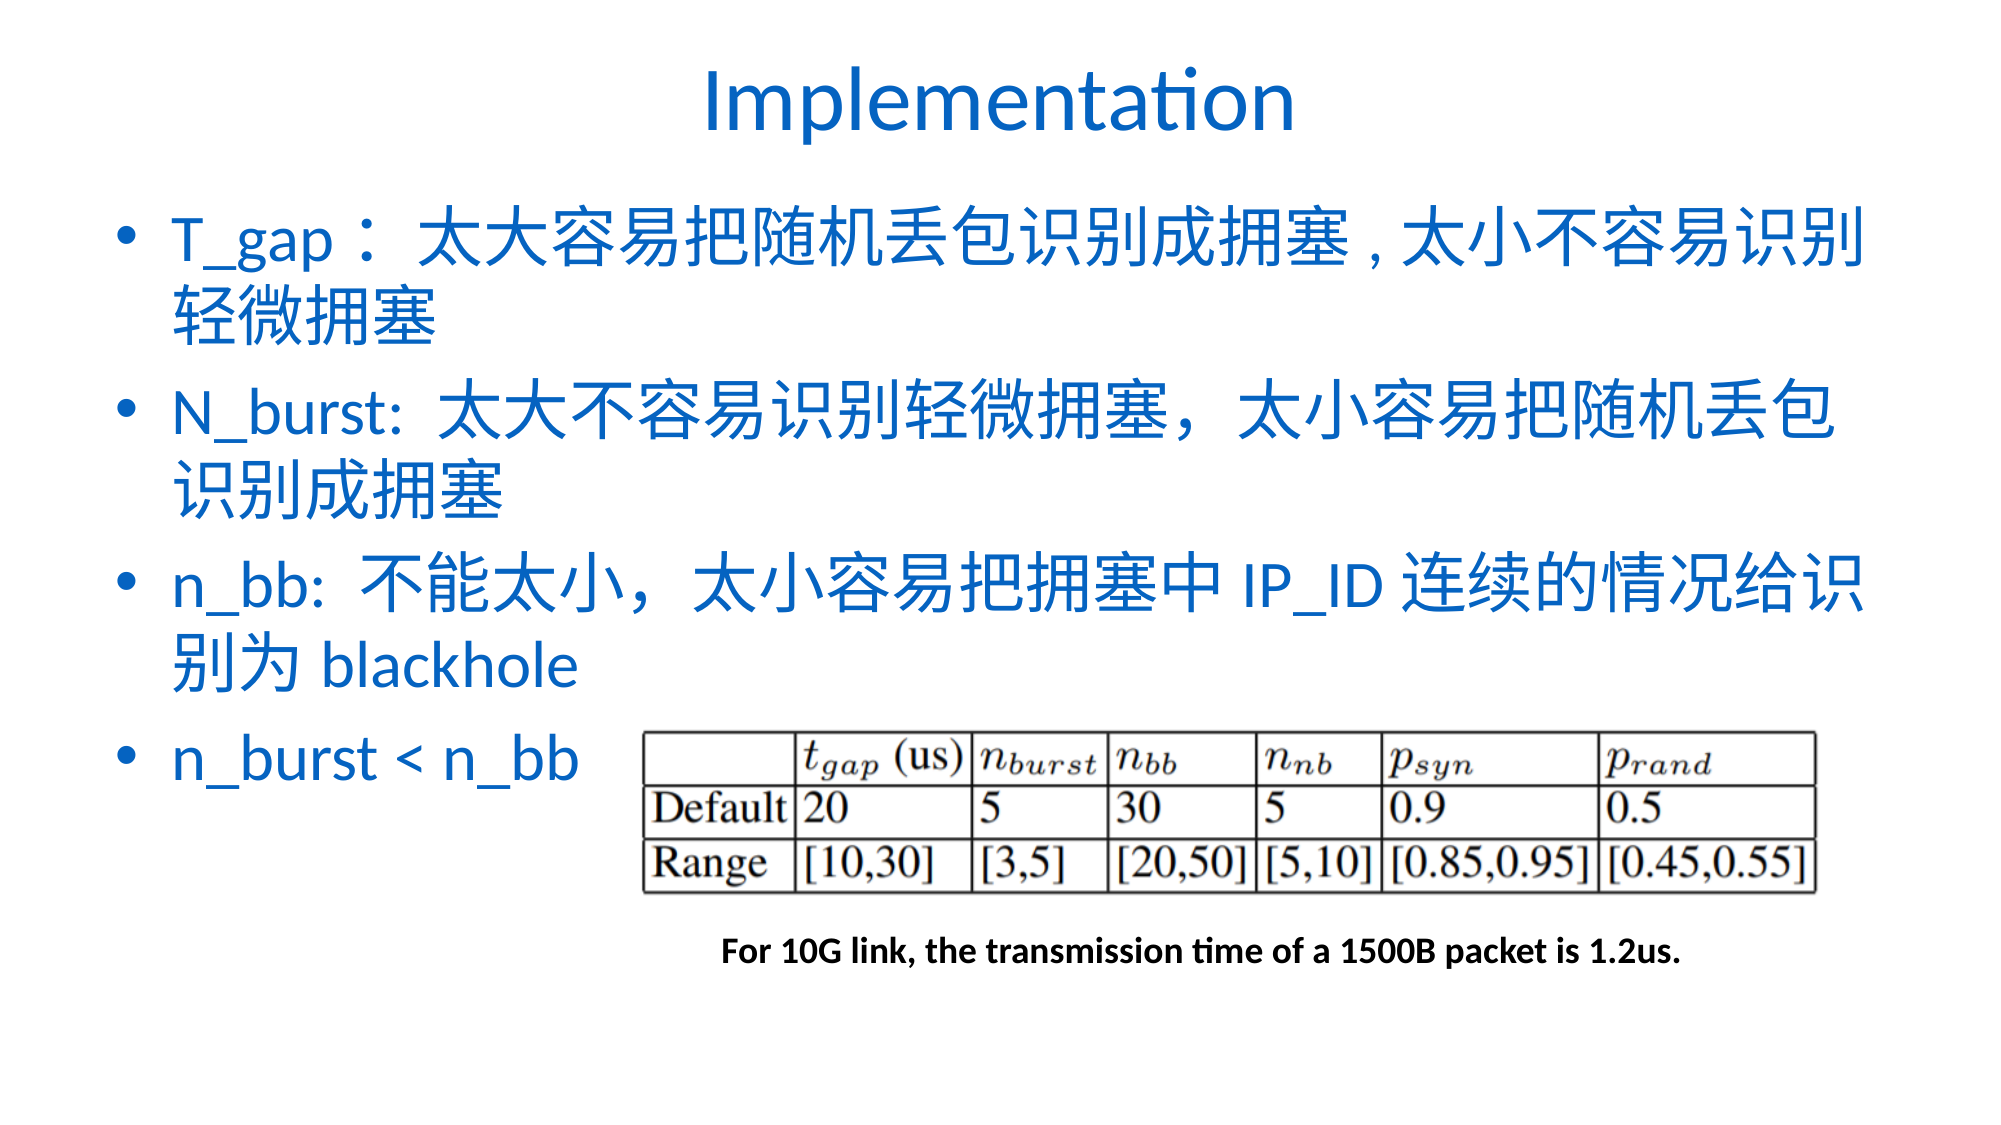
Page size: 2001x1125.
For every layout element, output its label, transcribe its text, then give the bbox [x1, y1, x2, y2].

list T_gap：太大容易把随机丢包识别成拥塞,太小不容易识别轻微拥塞 N_burst: 太大不容易识别轻微拥塞，太小容易把随机丢包识别成拥塞 n_bb: 不能太小，太小容易把拥塞中IP_ID连续的情况给识别为blackhole n_burst < n_bb [99, 93, 1901, 837]
text_box For 10G link, the transmission time of a 1500B packet is 1.2us. [706, 926, 1707, 979]
title Implementation [99, 0, 1901, 93]
picture [614, 686, 1831, 919]
